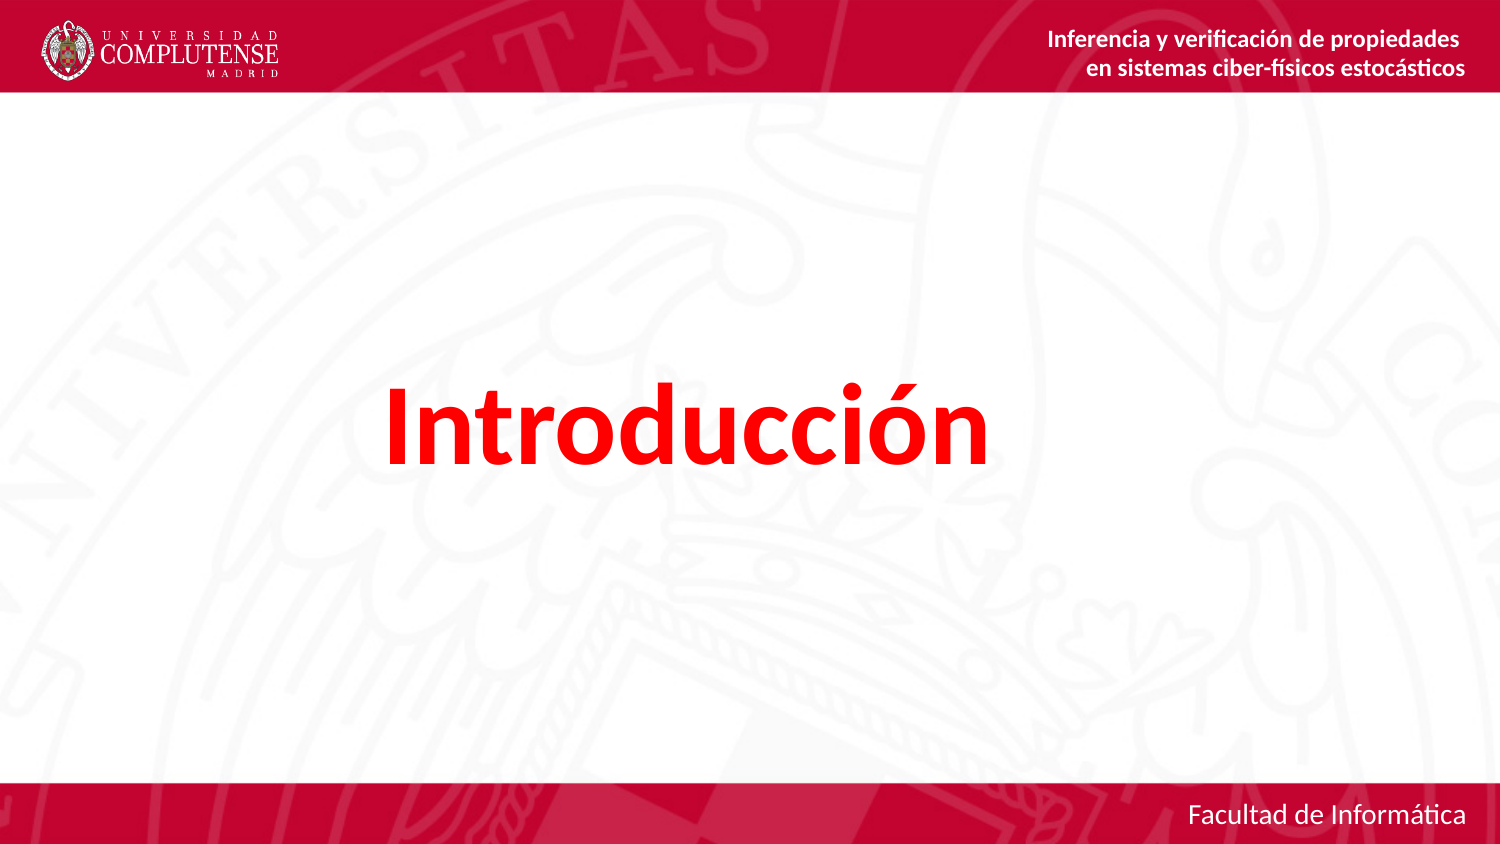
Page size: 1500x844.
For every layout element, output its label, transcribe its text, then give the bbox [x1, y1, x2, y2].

text_box Introducción [367, 316, 1132, 622]
text_box Facultad de Informática [1173, 787, 1482, 838]
text_box Inferencia y verificación de propiedades en sistemas ciber-físicos estocásticos [1032, 14, 1481, 90]
picture [0, 0, 1500, 844]
